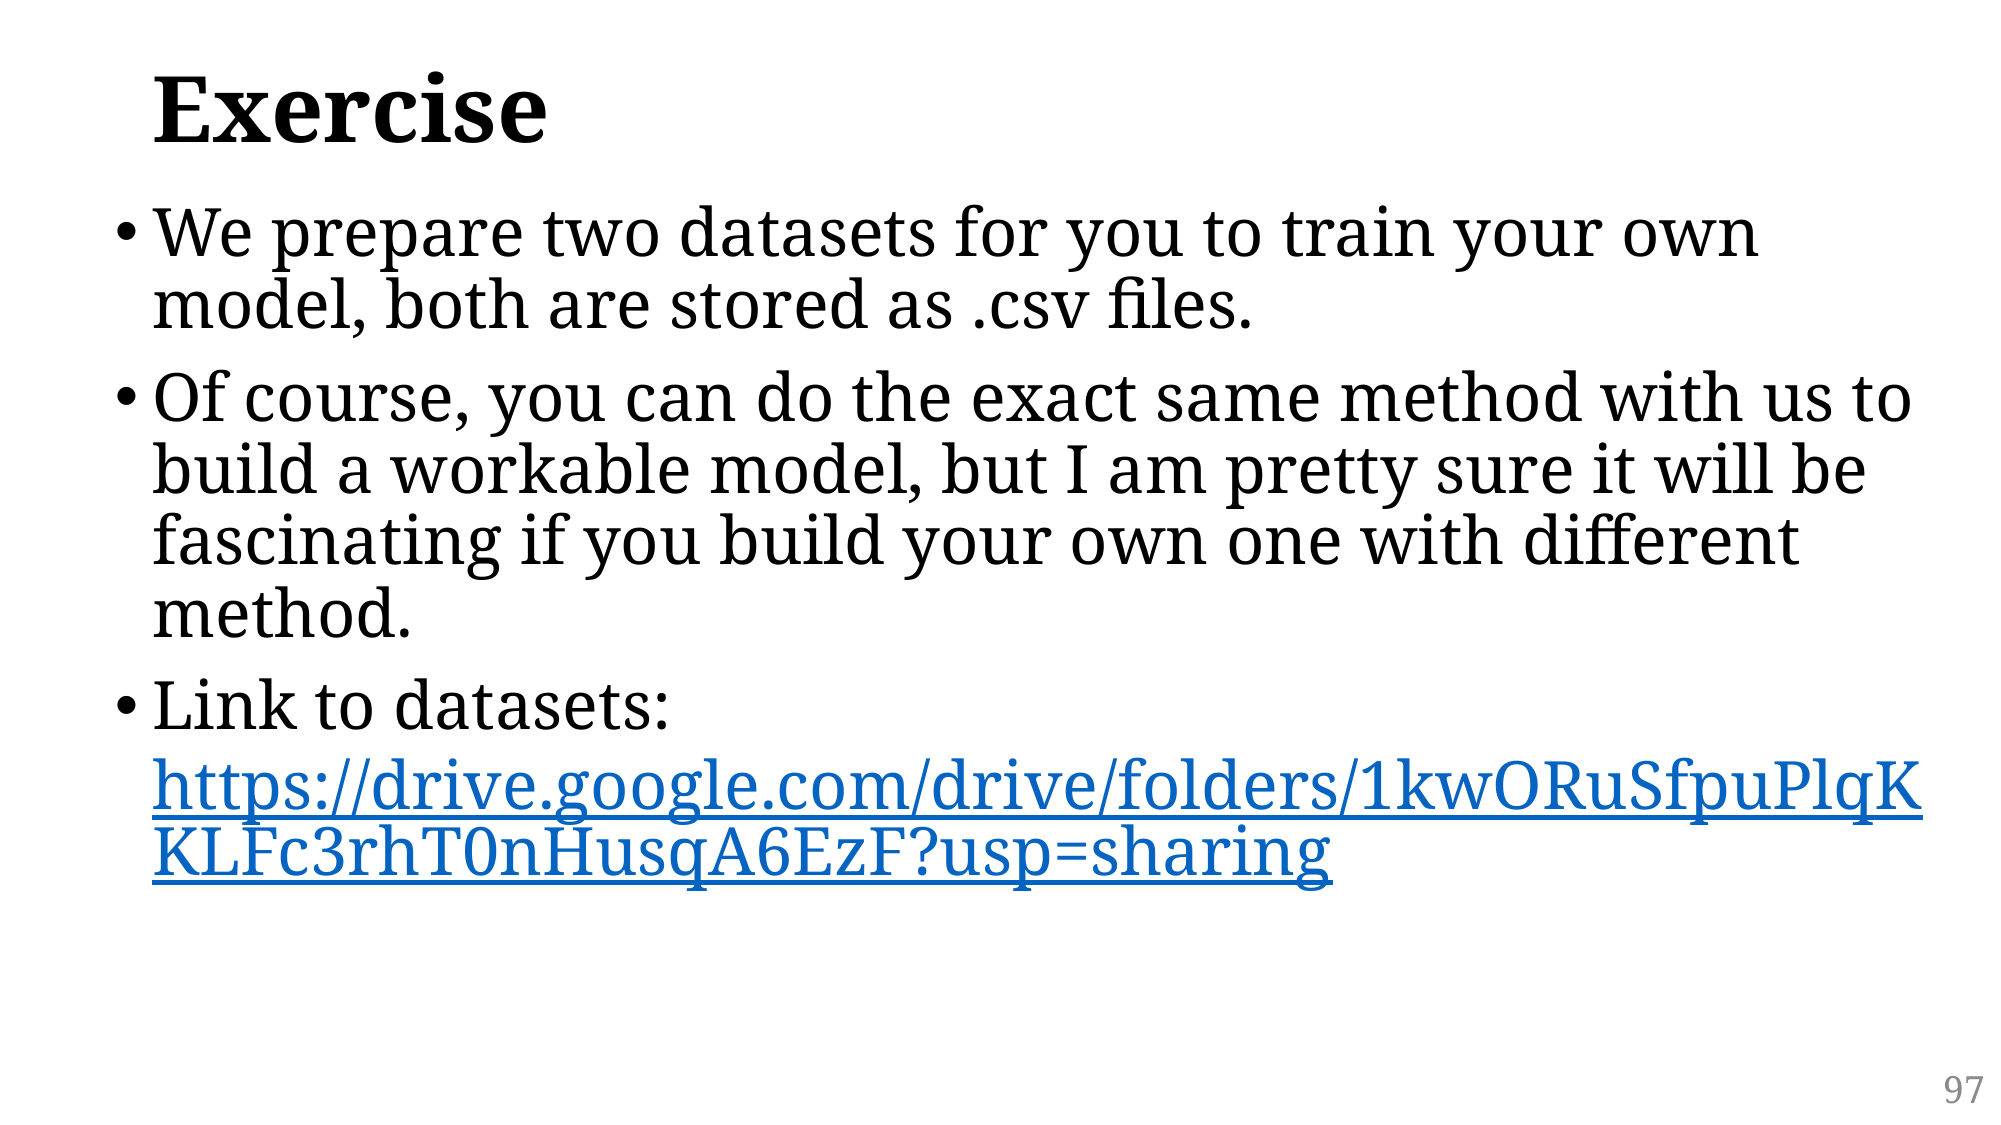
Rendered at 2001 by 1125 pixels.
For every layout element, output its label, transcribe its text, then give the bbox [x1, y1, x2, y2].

list We prepare two datasets for you to train your own model, both are stored as .csv files. Of course, you can do the exact same method with us to build a workable model, but I am pretty sure it will be fascinating if you build your own one with different method. Link to datasets: https://drive.google.com/drive/folders/1kwORuSfpuPlqKKLFc3rhT0nHusqA6EzF?usp=sharing [99, 190, 1958, 1014]
title Exercise [137, 34, 1863, 190]
slide_number 97 [1843, 1061, 2000, 1122]
